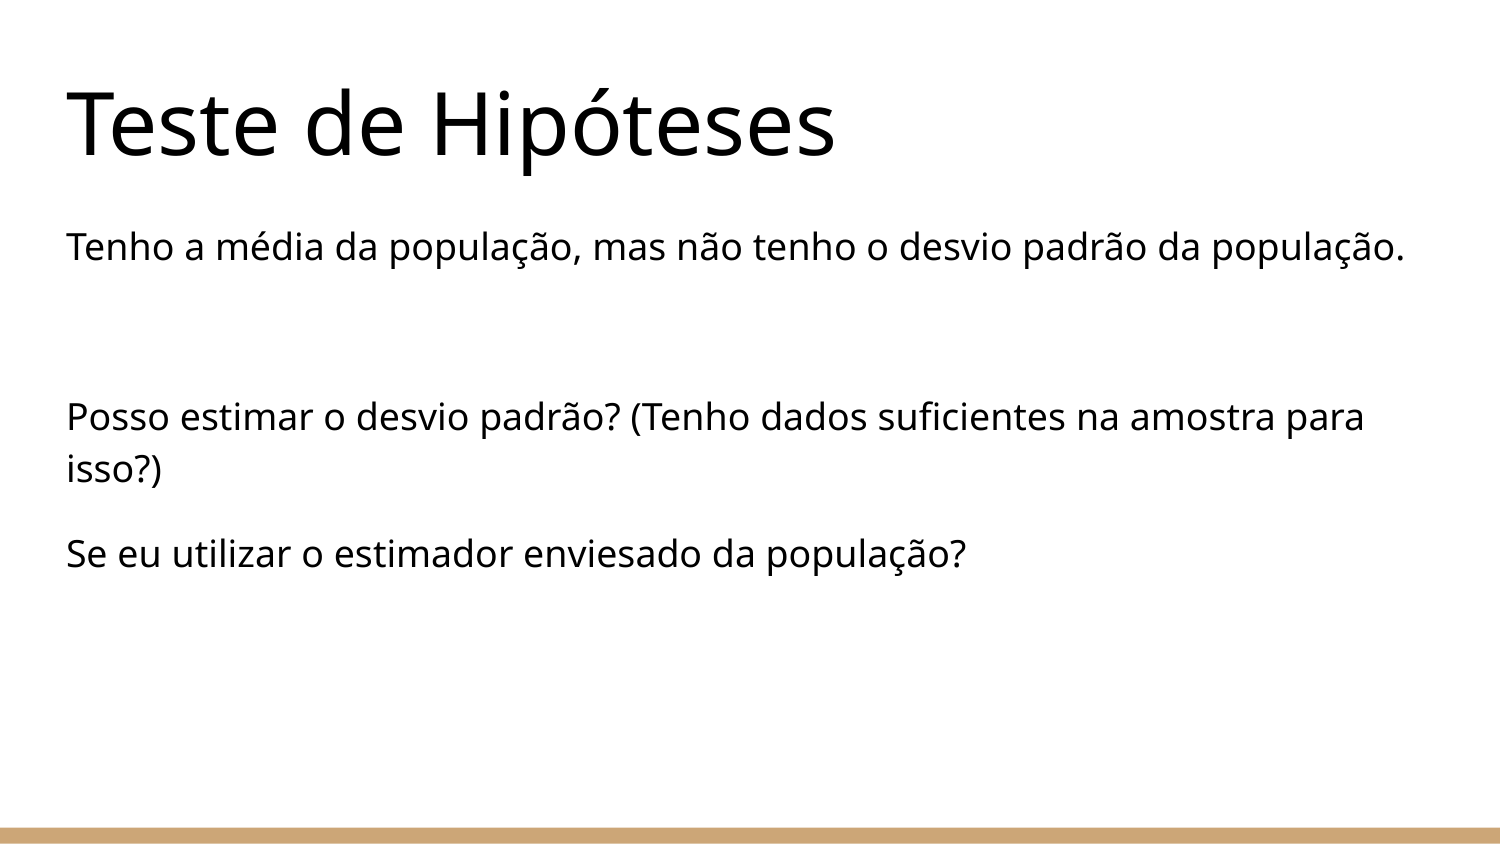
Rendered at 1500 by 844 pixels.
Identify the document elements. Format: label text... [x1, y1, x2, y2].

title Teste de Hipóteses [51, 51, 1449, 189]
list Tenho a média da população, mas não tenho o desvio padrão da população. Posso estimar o desvio padrão? (Tenho dados suficientes na amostra para isso?) Se eu utilizar o estimador enviesado da população? [51, 200, 1449, 752]
